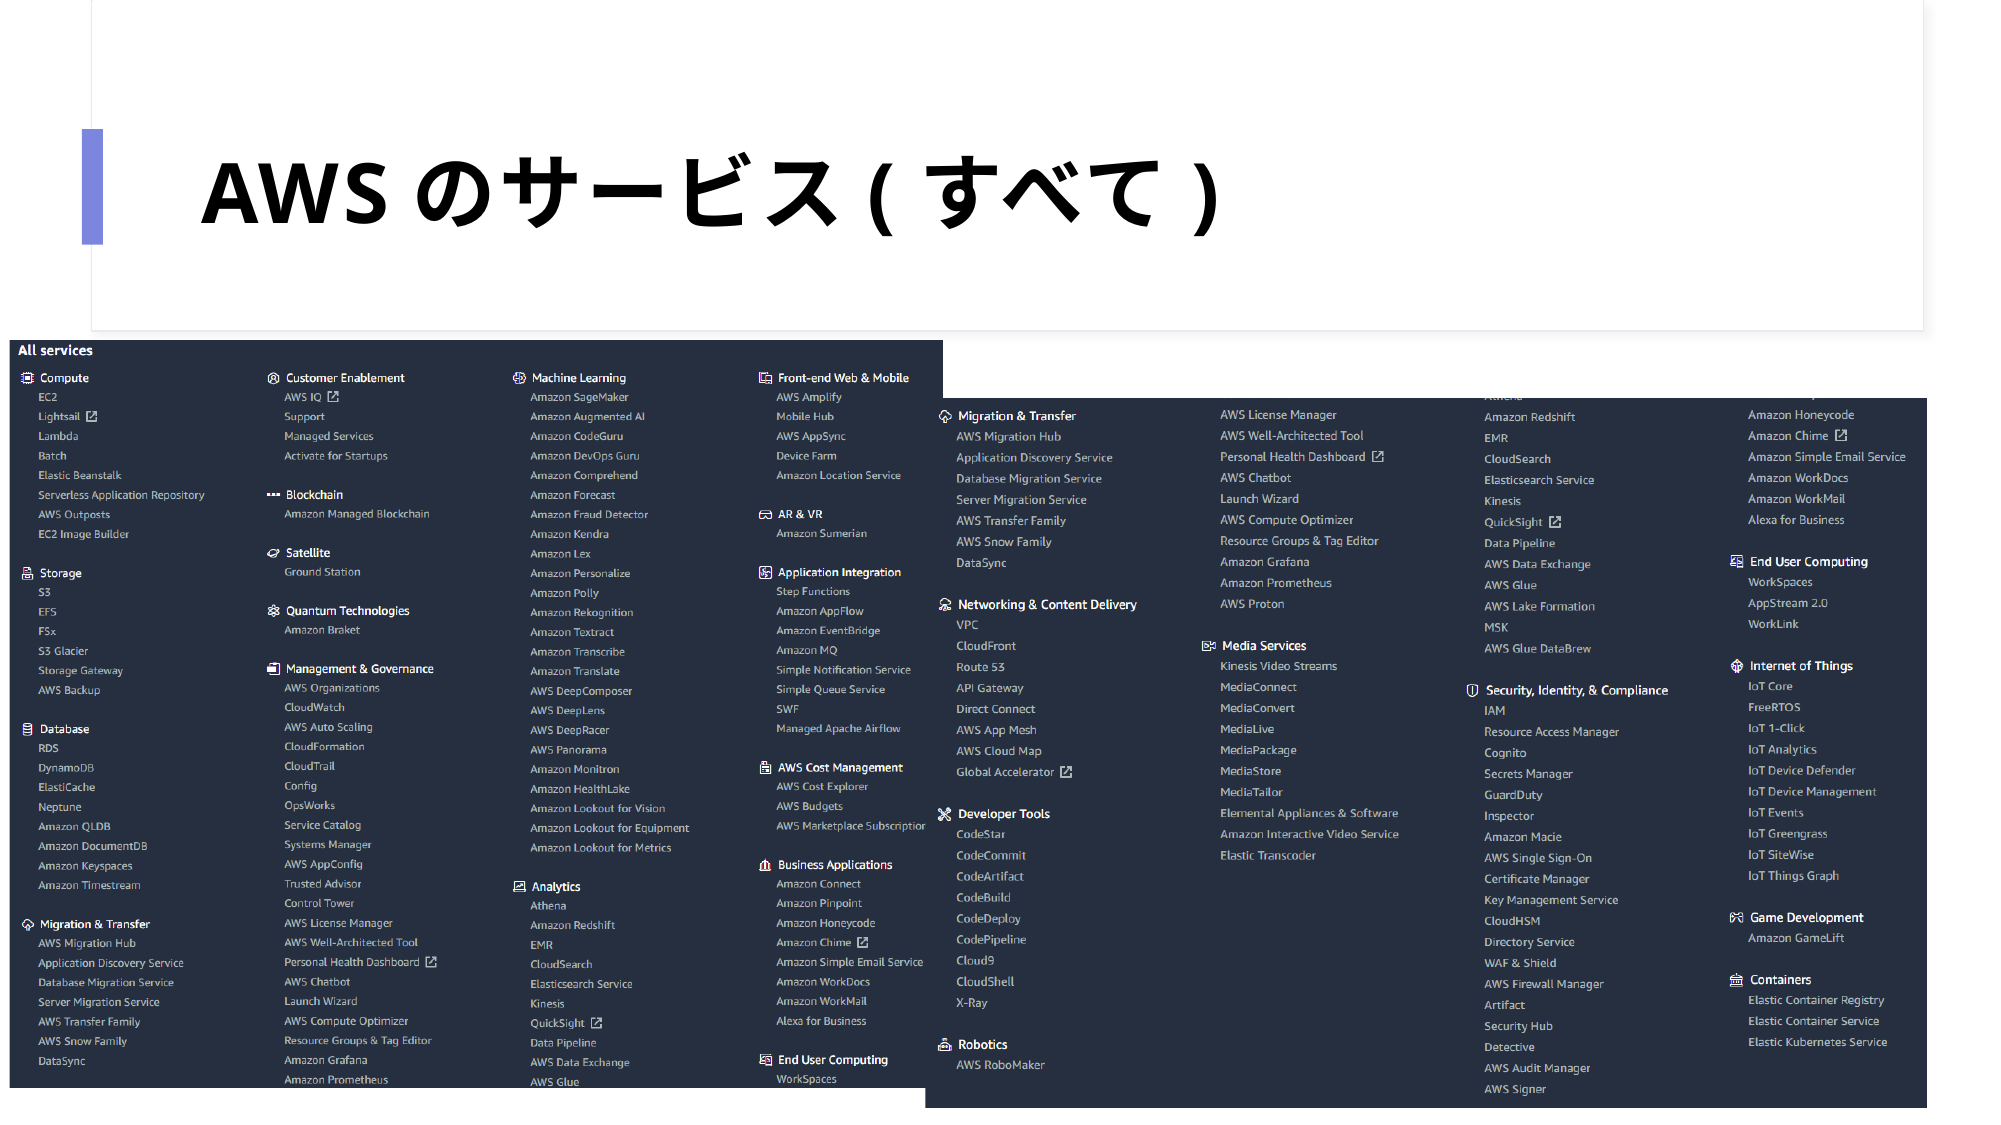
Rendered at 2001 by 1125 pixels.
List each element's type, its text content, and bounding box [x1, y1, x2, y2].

picture [9, 340, 1927, 1108]
title AWSのサービス(すべて) [183, 90, 1851, 284]
